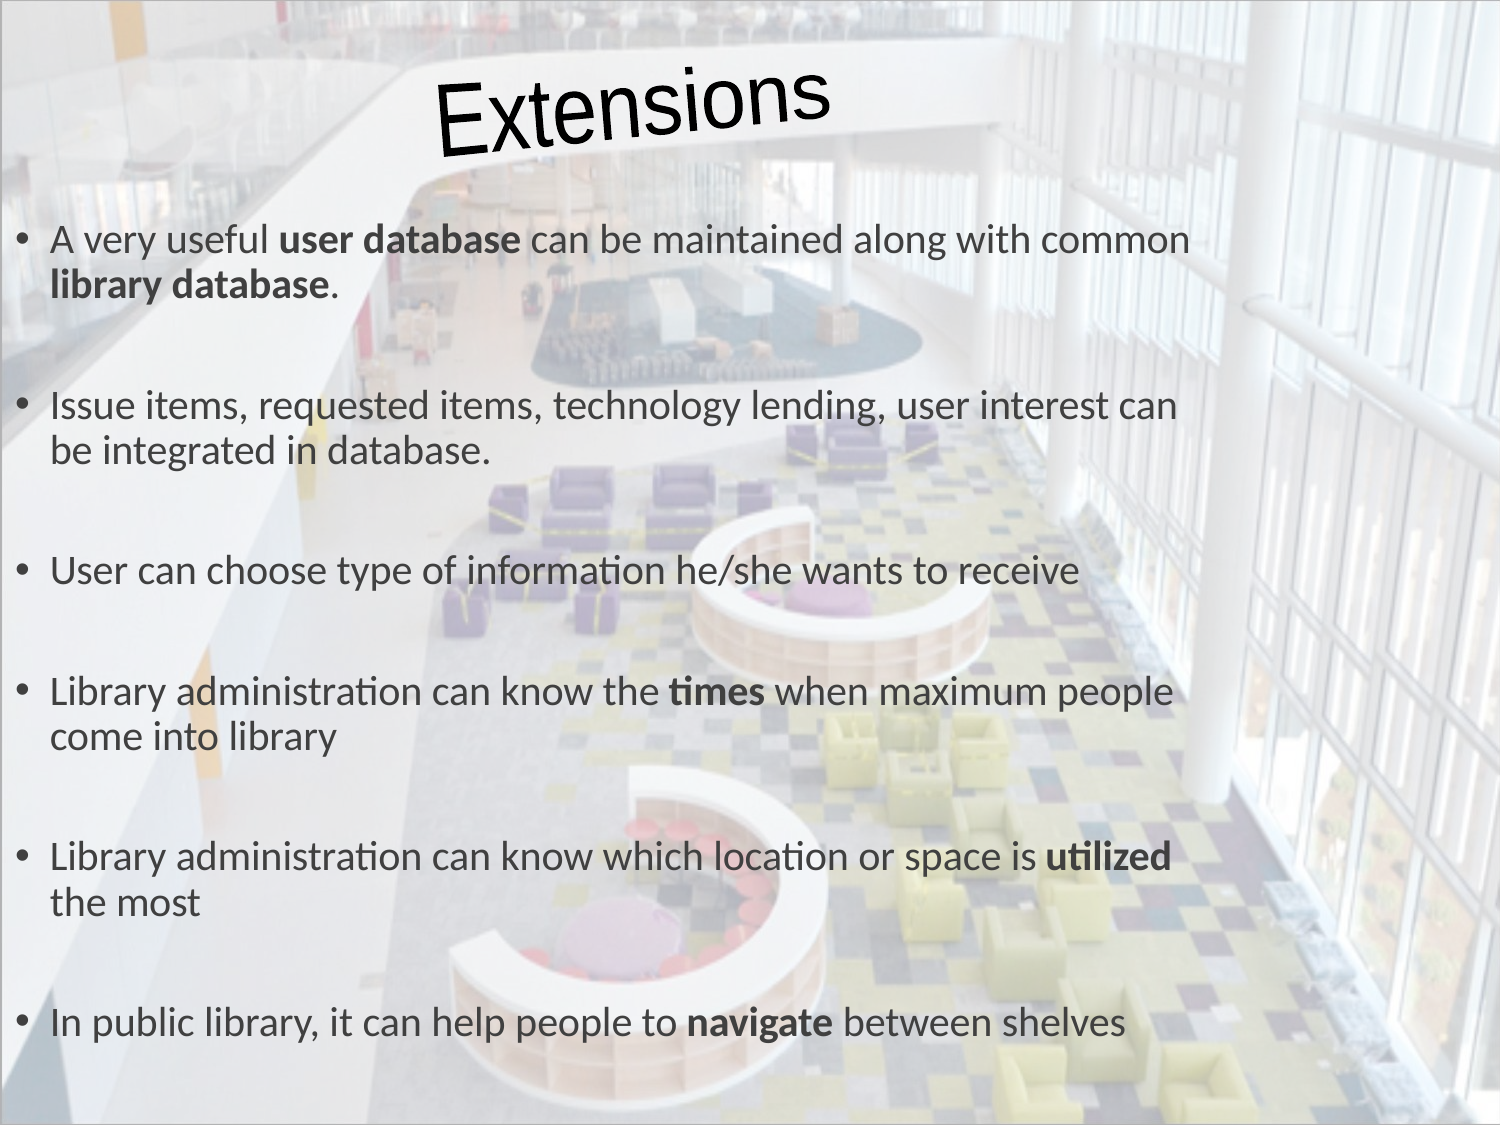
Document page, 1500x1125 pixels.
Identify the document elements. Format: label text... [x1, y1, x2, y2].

list A very useful user database can be maintained along with common library database. Issue items, requested items, technology lending, user interest can be integrated in database. User can choose type of information he/she wants to receive Library administration can know the times when maximum people come into library Library administration can know which location or space is utilized the most In public library, it can help people to navigate between shelves [0, 210, 1243, 1056]
